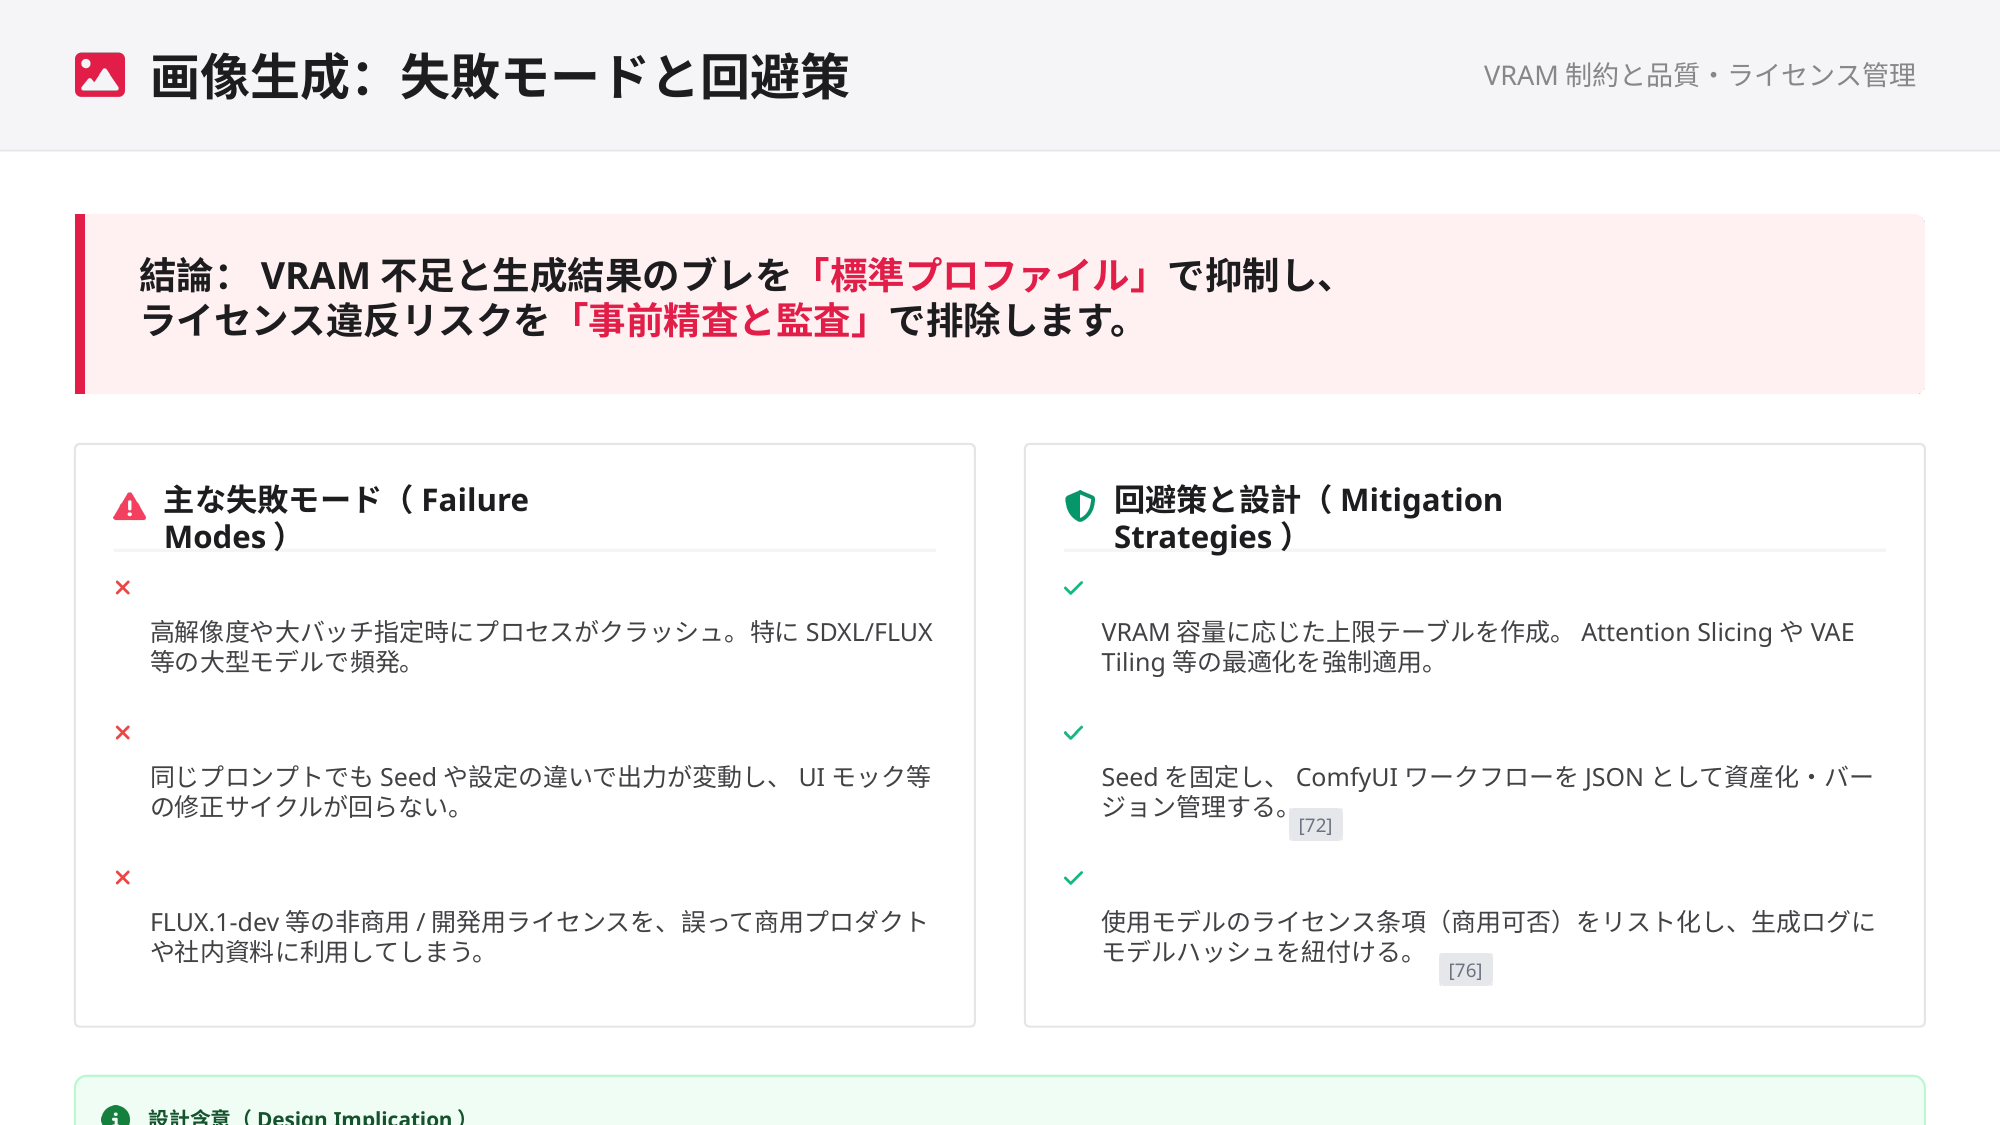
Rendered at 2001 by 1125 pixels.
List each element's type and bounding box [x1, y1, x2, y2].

picture [1064, 490, 1096, 523]
picture [74, 213, 1925, 394]
picture [74, 49, 125, 100]
picture [113, 576, 132, 599]
text_box [0, 0, 2000, 1125]
picture [1064, 866, 1083, 889]
picture [1064, 721, 1083, 744]
picture [113, 866, 132, 889]
picture [1439, 952, 1493, 986]
picture [1064, 576, 1083, 599]
picture [113, 721, 132, 744]
picture [101, 1105, 130, 1125]
picture [113, 490, 146, 523]
picture [1289, 808, 1343, 841]
